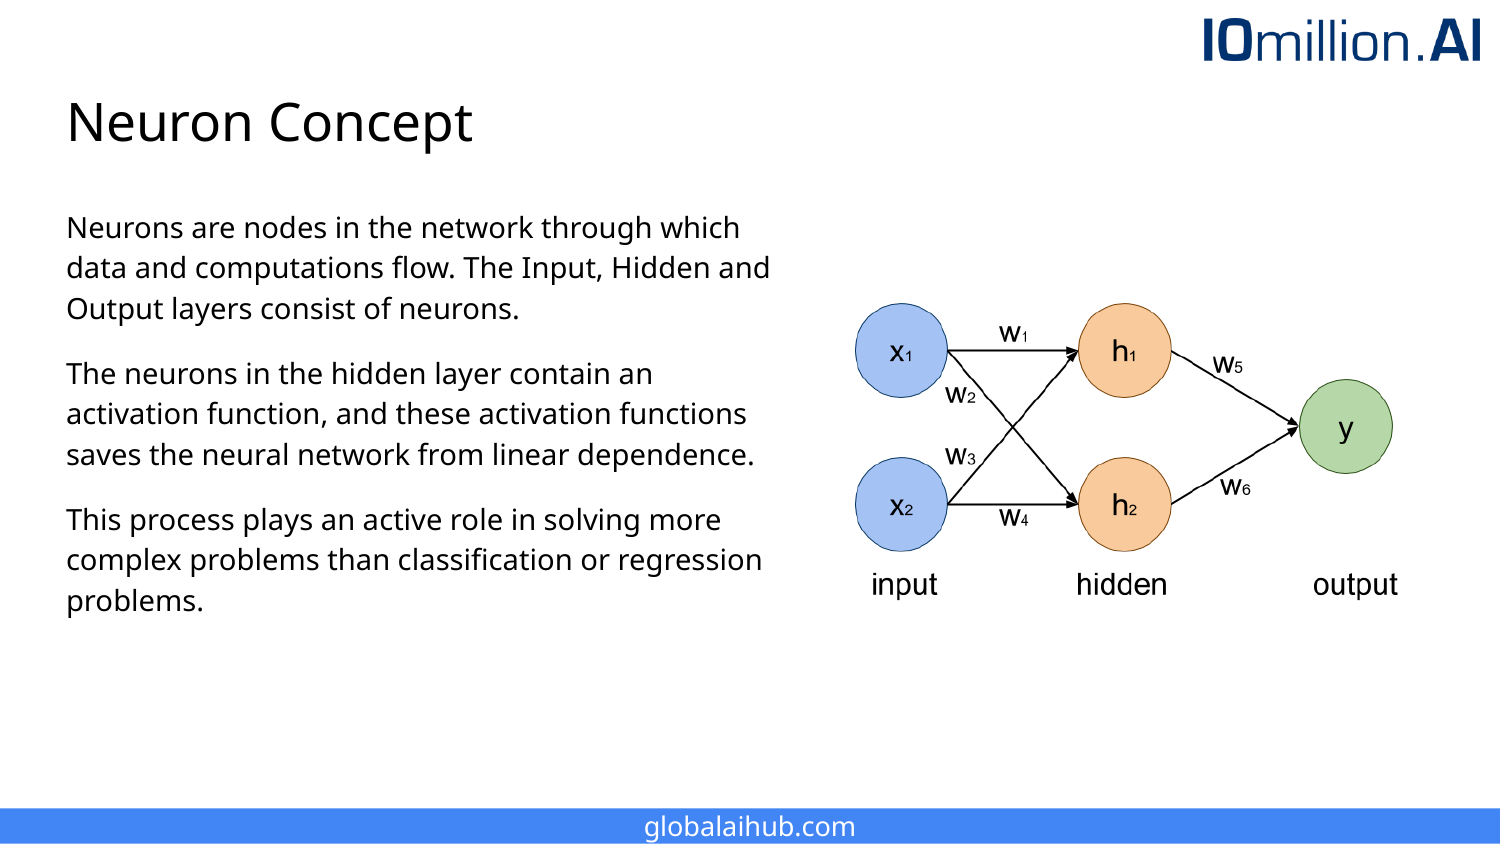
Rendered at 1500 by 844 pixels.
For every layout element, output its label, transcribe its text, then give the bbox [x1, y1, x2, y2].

picture [794, 226, 1485, 618]
picture [1204, 18, 1480, 61]
list Neurons are nodes in the network through which data and computations flow. The Input, Hidden and Output layers consist of neurons. The neurons in the hidden layer contain an activation function, and these activation functions saves the neural network from linear dependence. This process plays an active role in solving more complex problems than classification or regression problems. [51, 189, 807, 750]
title Neuron Concept [51, 72, 1449, 167]
